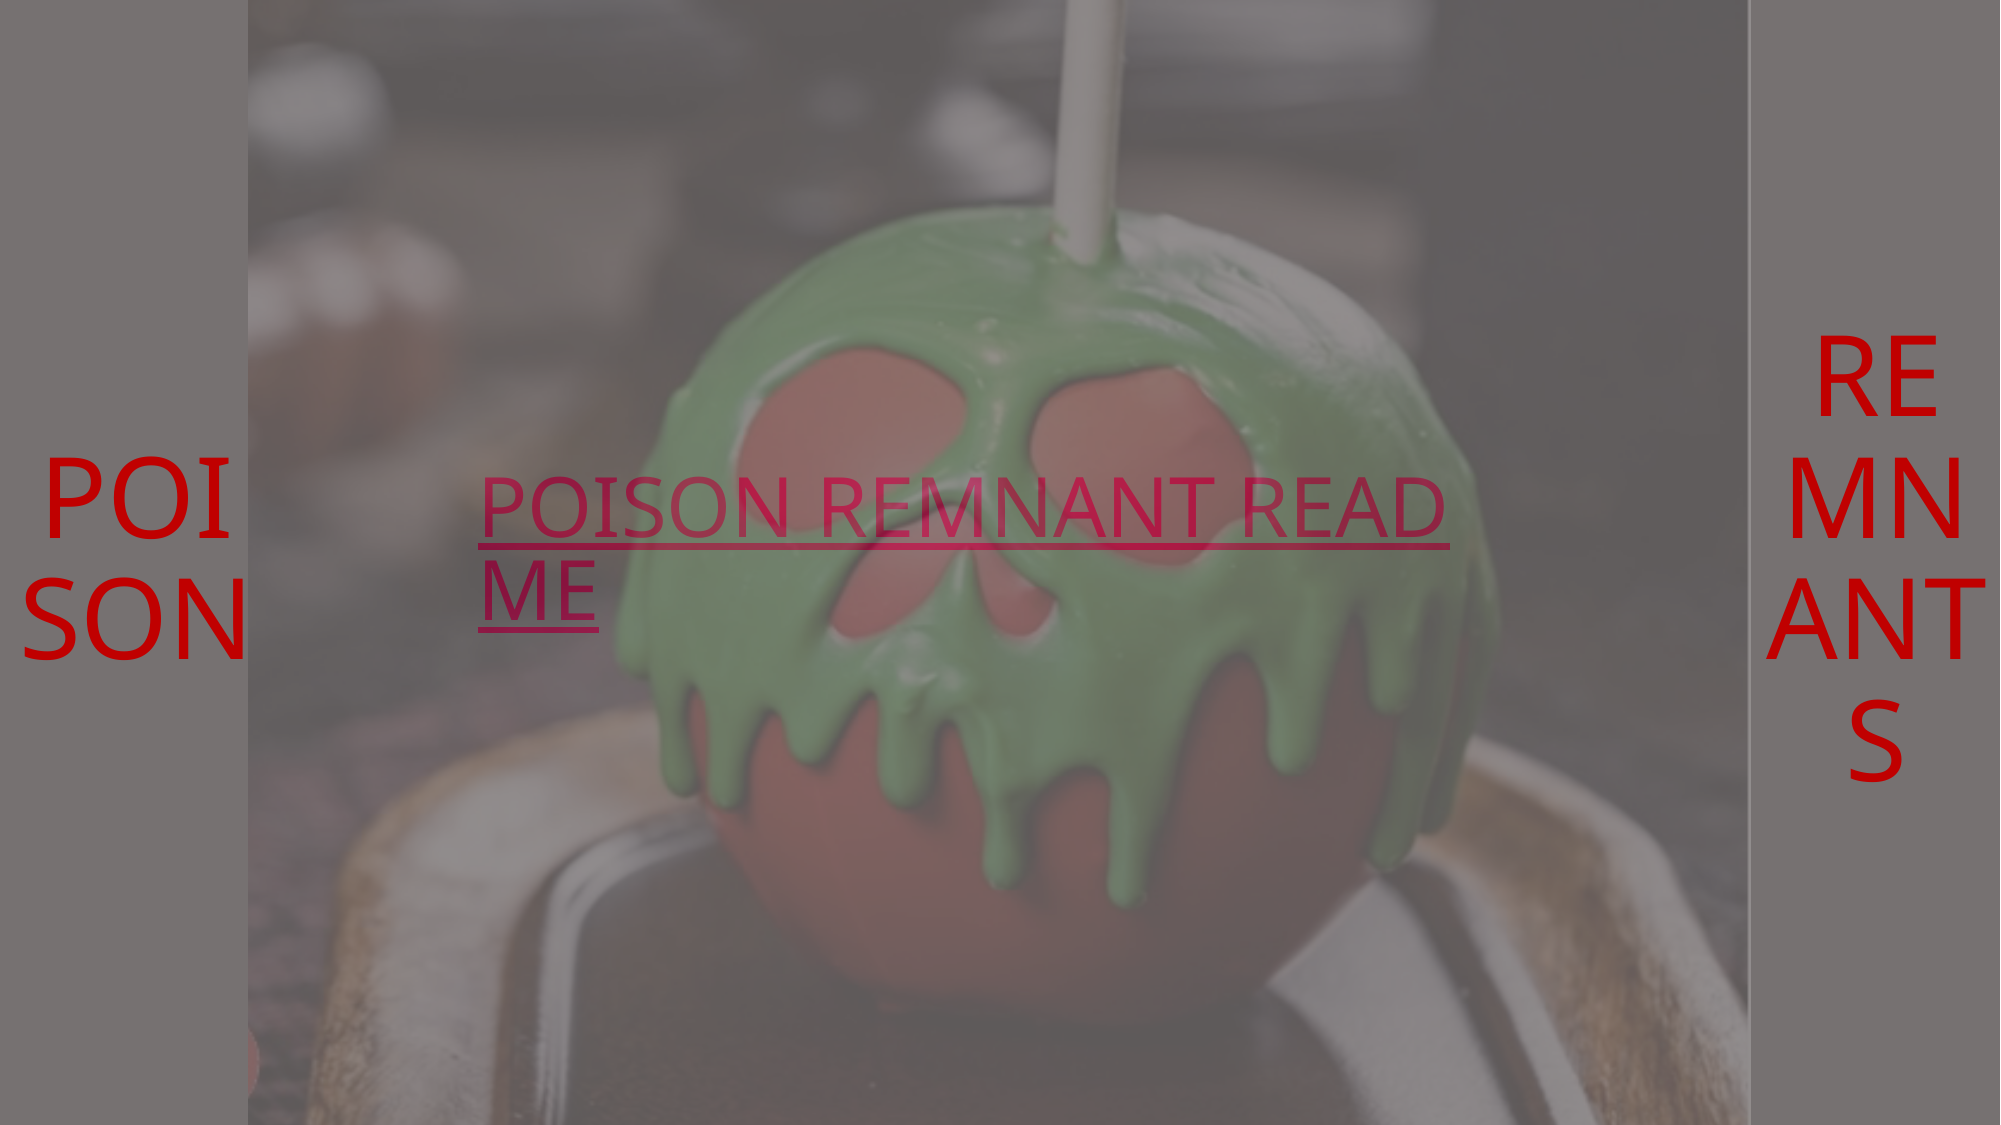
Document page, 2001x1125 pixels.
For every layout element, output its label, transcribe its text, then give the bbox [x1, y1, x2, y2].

text_box REMNANTS [1751, 0, 2000, 1125]
title POISON [0, 0, 248, 1125]
picture [248, 0, 1751, 1125]
